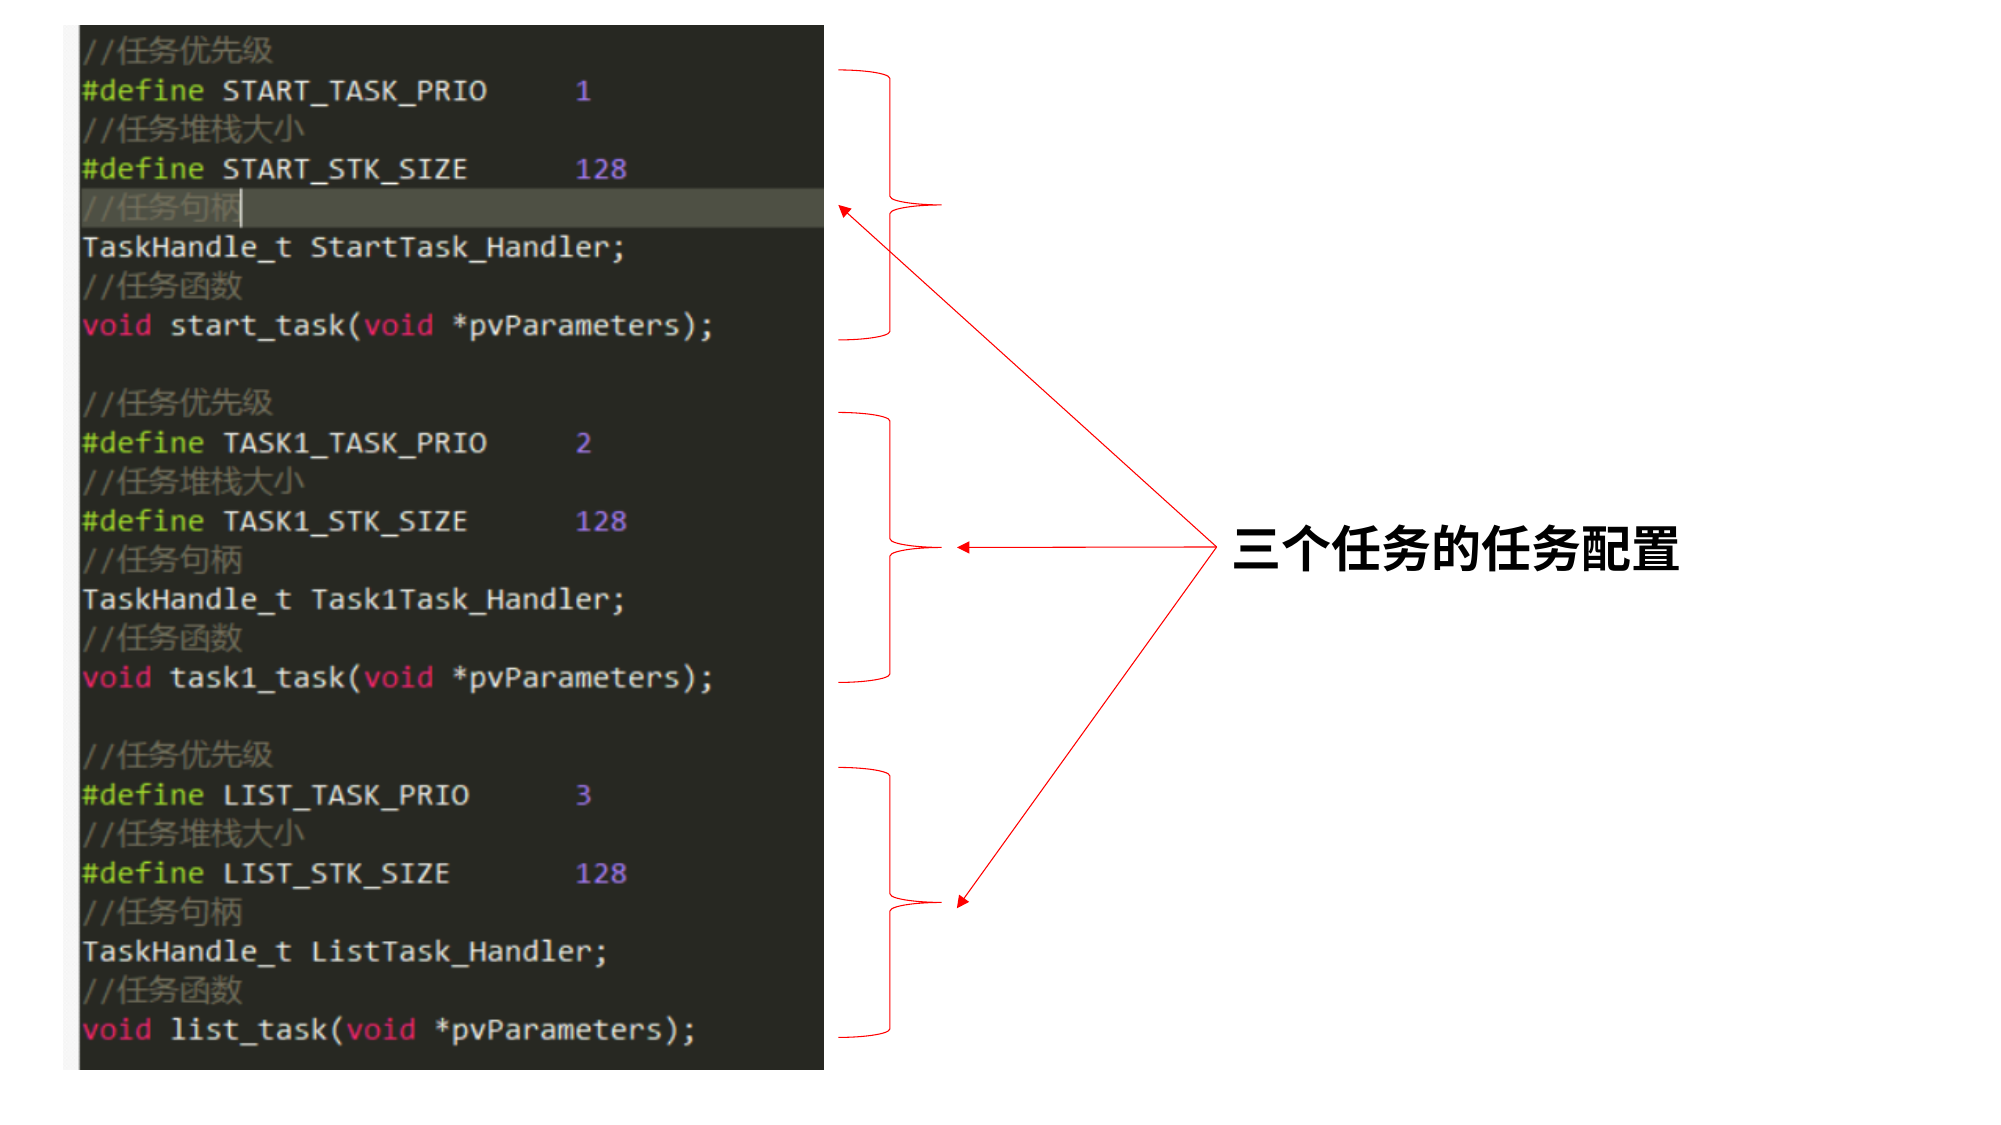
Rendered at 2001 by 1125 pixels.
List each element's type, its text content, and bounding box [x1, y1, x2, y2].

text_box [956, 216, 1217, 547]
picture [63, 25, 824, 1070]
text_box 三个任务的任务配置 [1217, 509, 1849, 585]
text_box [838, 207, 891, 341]
text_box [838, 411, 942, 683]
text_box [838, 69, 942, 250]
text_box [838, 766, 942, 1038]
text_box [956, 547, 1217, 909]
